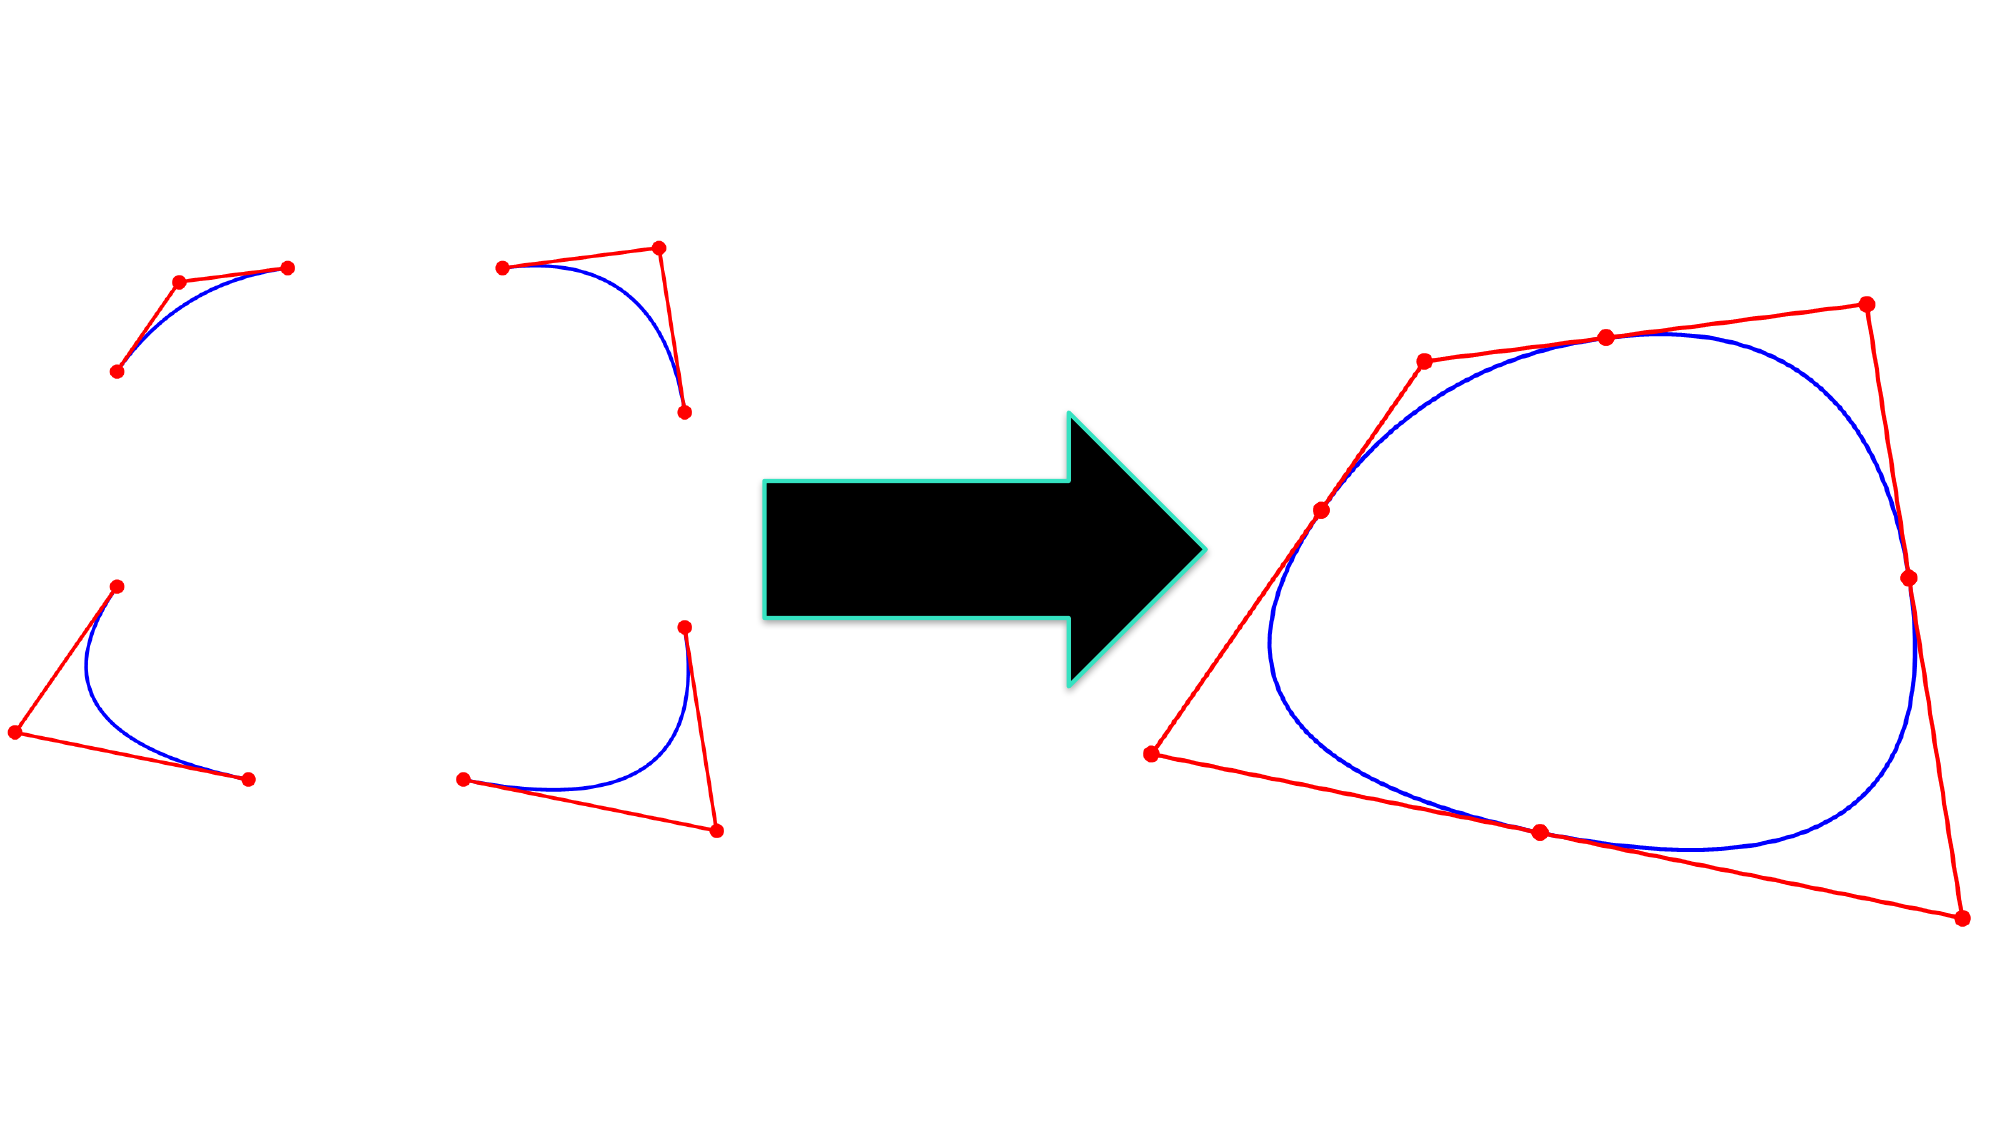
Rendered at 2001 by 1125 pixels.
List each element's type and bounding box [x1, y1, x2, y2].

picture [0, 233, 731, 846]
picture [1134, 287, 1979, 934]
text_box [764, 412, 1128, 687]
